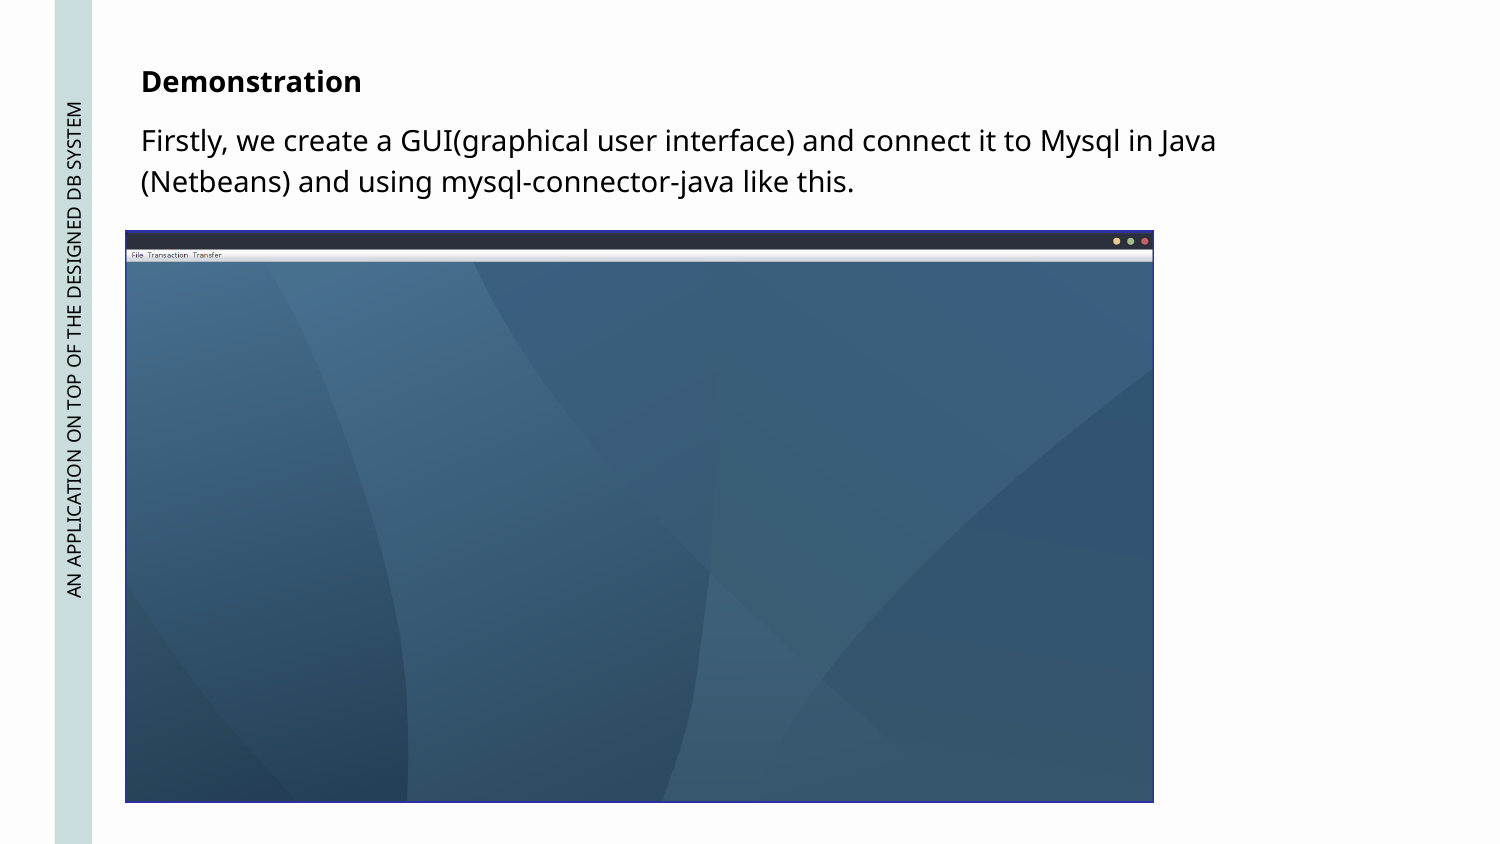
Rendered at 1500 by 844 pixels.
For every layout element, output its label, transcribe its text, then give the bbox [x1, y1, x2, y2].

picture [125, 230, 1154, 803]
title AN APPLICATION ON TOP OF THE DESIGNED DB SYSTEM [56, 81, 91, 788]
text_box Demonstration [125, 42, 667, 102]
text_box Firstly, we create a GUI(graphical user interface) and connect it to Mysql in Java (Netbeans) and using mysql-connector-java like this. [125, 102, 1333, 231]
